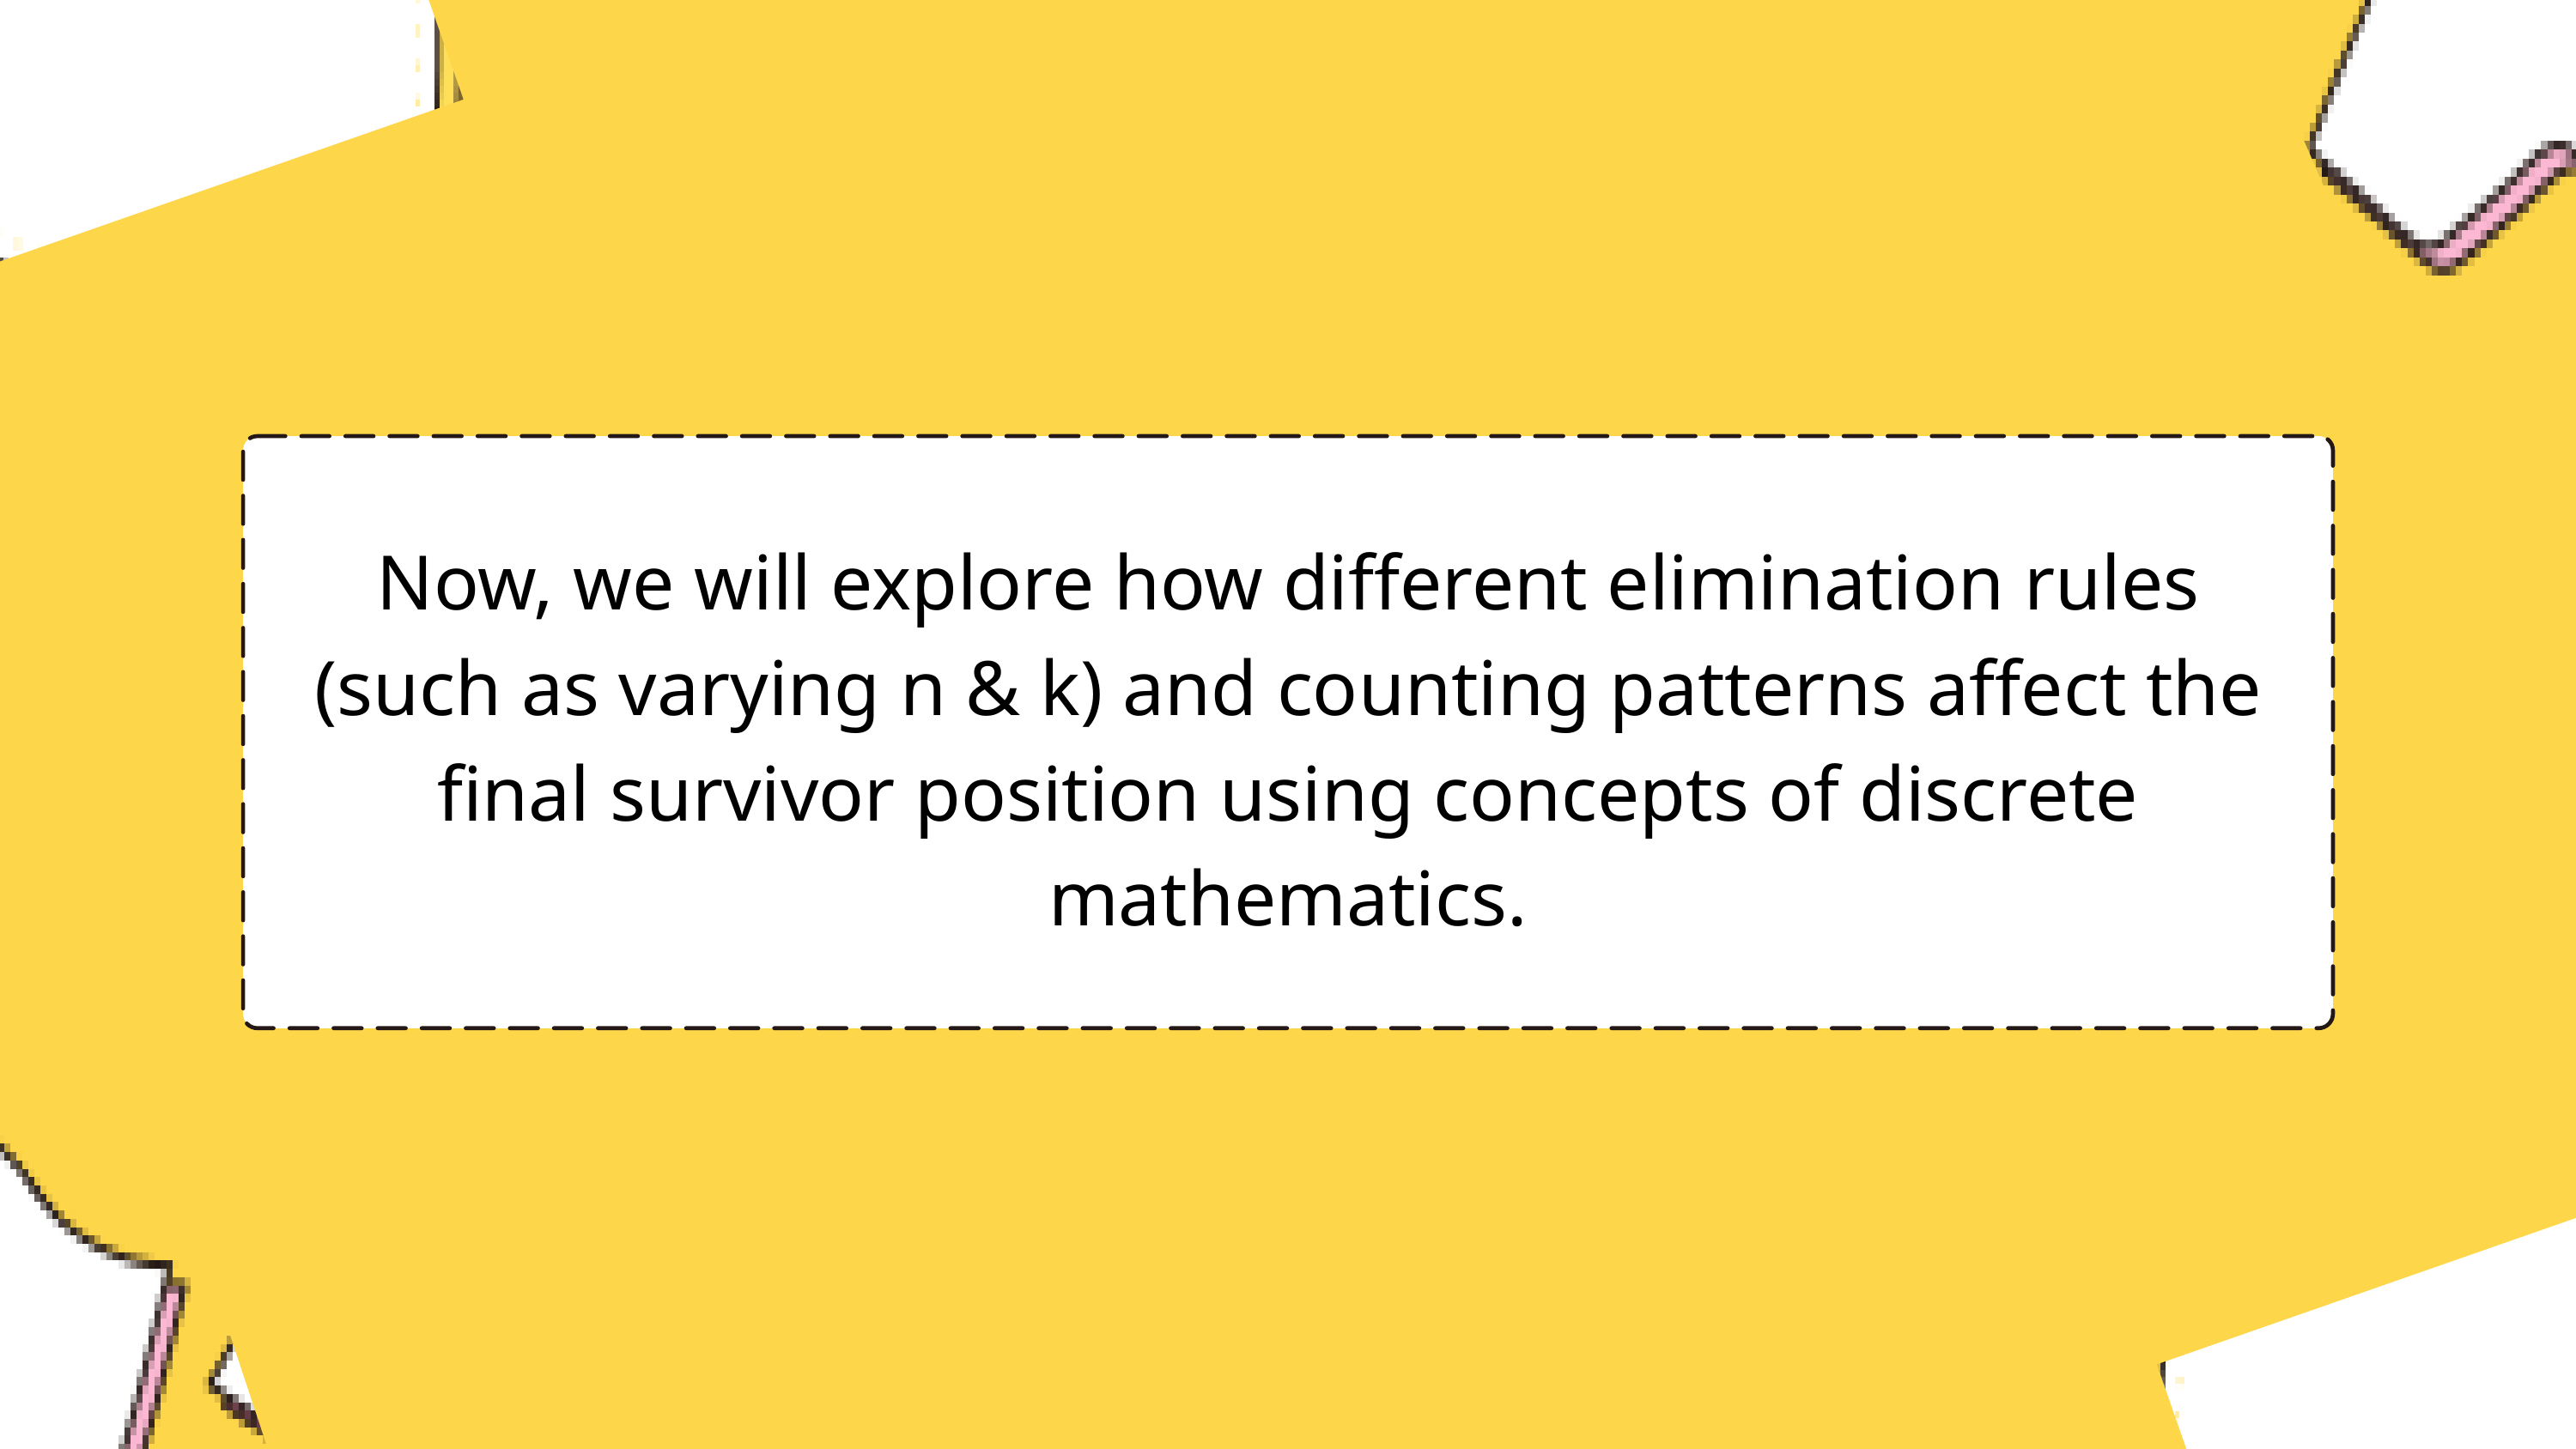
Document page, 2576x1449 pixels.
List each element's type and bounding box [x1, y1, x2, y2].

text_box [242, 435, 2334, 1028]
text_box [2243, 0, 2576, 403]
text_box [0, 0, 464, 262]
text_box [0, 1028, 268, 1449]
text_box [2156, 1217, 2576, 1449]
